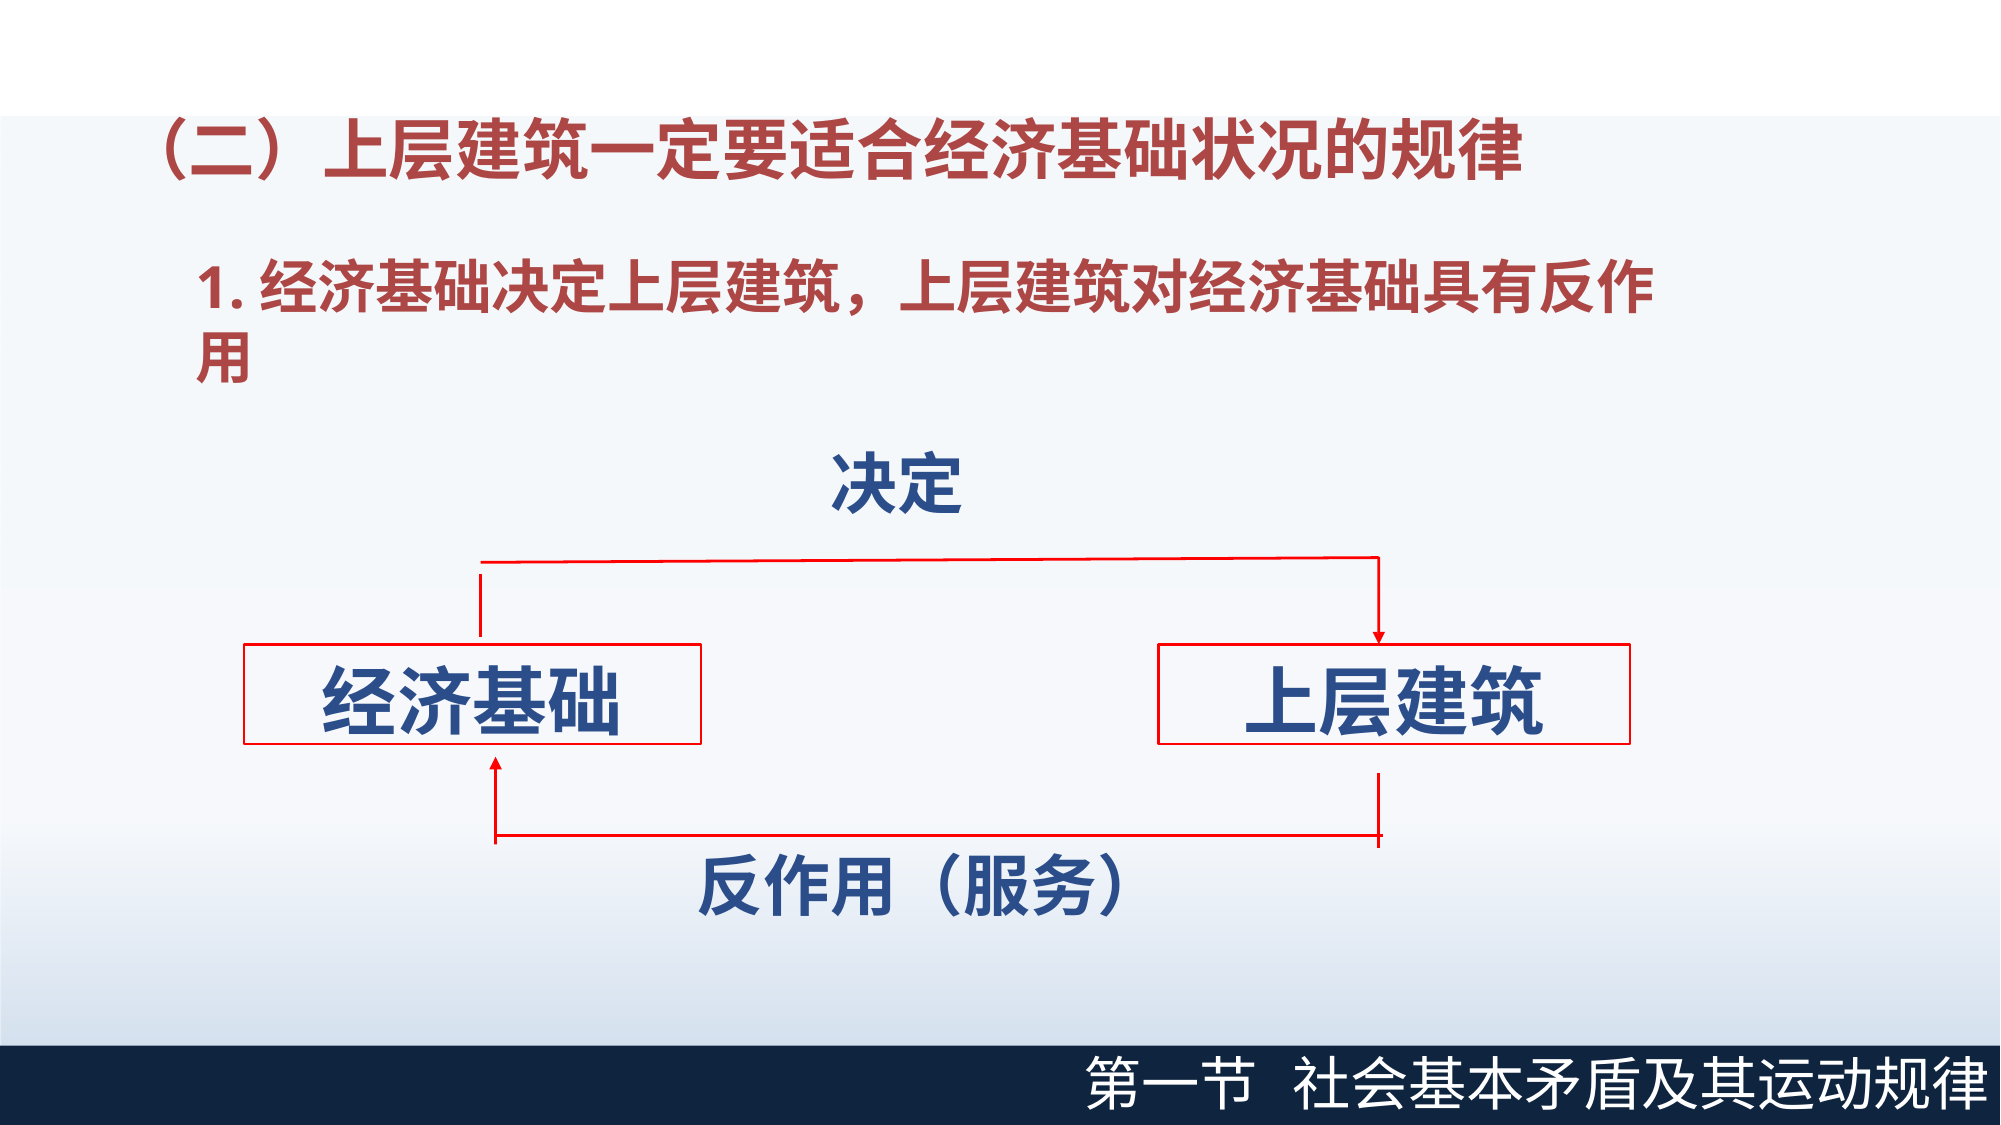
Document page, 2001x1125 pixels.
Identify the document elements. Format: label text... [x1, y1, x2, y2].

text_box 反作用（服务） [694, 841, 1167, 924]
text_box [1372, 556, 1386, 645]
text_box 社会基本矛盾及其运动规律 [1290, 1044, 1994, 1118]
text_box 上层建筑 [1158, 644, 1631, 745]
text_box [489, 756, 502, 845]
text_box （二）上层建筑一定要适合经济基础状况的规律 1.经济基础决定上层建筑，上层建筑对经济基础具有反作用 决定 [120, 105, 1708, 523]
text_box 第一节 [1081, 1044, 1261, 1118]
text_box [0, 1045, 2000, 1125]
text_box 经济基础 [244, 644, 702, 745]
text_box [0, 116, 2000, 1045]
